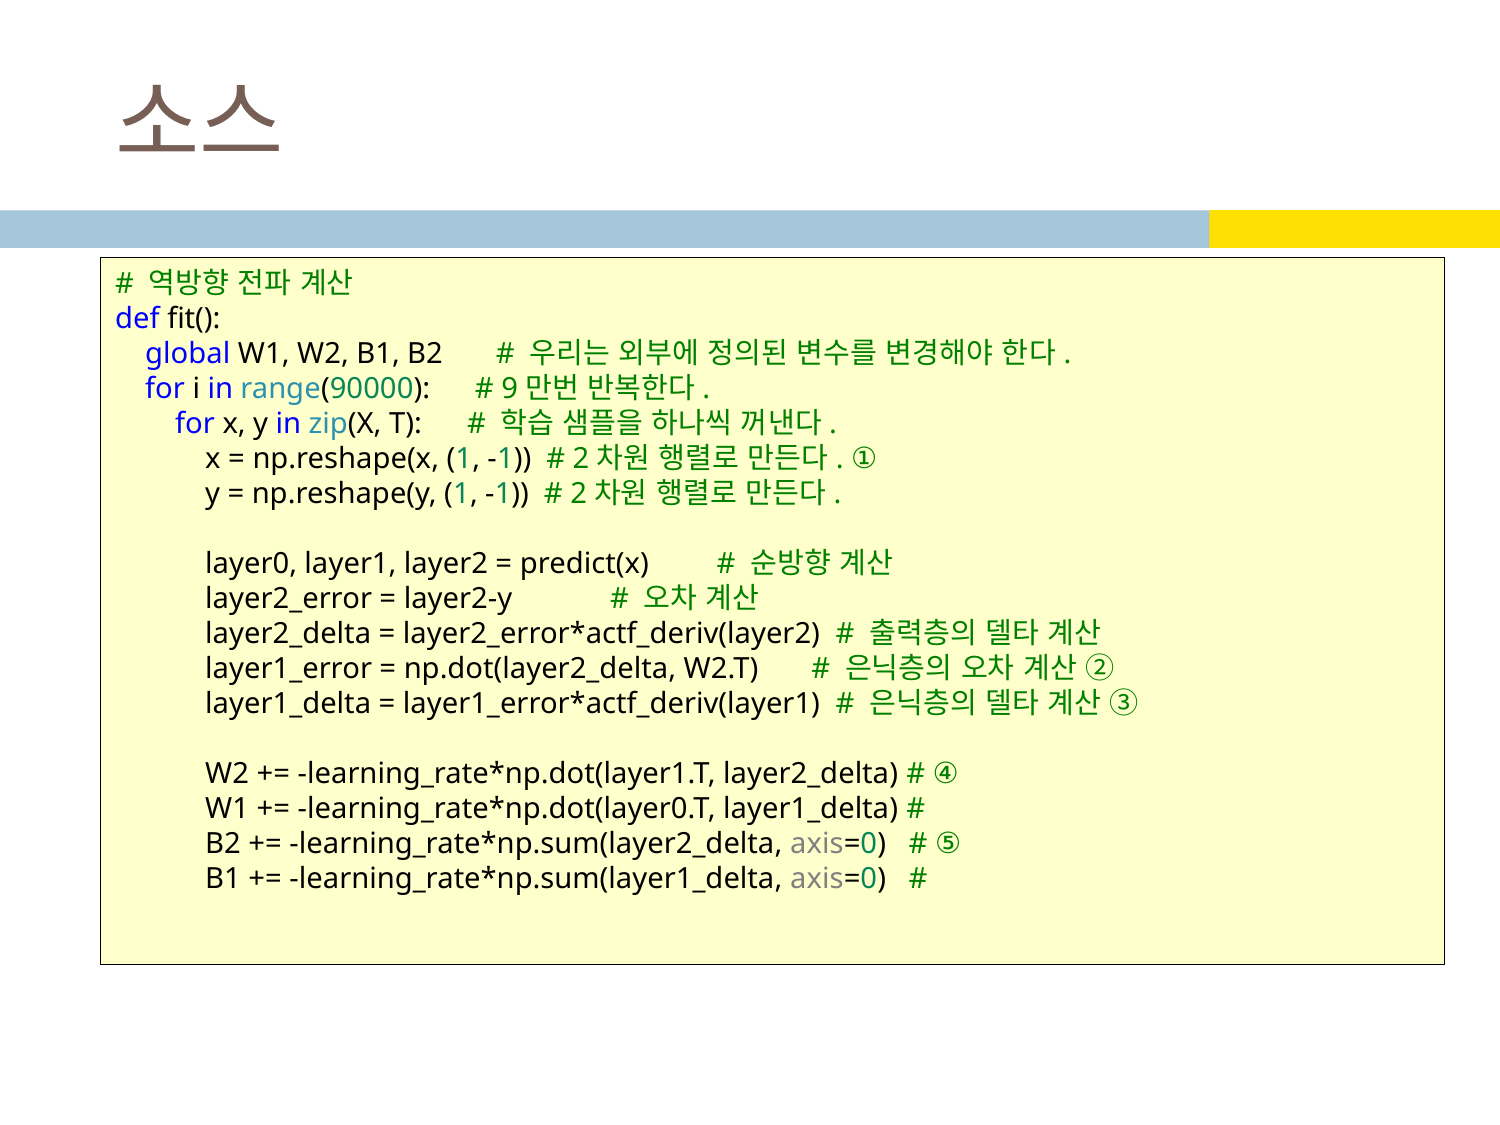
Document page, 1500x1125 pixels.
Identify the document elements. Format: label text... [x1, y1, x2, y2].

title 소스 [100, 37, 1438, 200]
text_box # 역방향 전파 계산 def fit(): global W1, W2, B1, B2 # 우리는 외부에 정의된 변수를 변경해야 한다. for i in range(90000): # 9만번 반복한다. for x, y in zip(X, T): # 학습 샘플을 하나씩 꺼낸다. x = np.reshape(x, (1, -1)) # 2차원 행렬로 만든다. ① y = np.reshape(y, (1, -1)) # 2차원 행렬로 만든다. layer0, layer1, layer2 = predict(x) # 순방향 계산 layer2_error = layer2-y # 오차 계산 layer2_delta = layer2_error*actf_deriv(layer2) # 출력층의 델타 계산 layer1_error = np.dot(layer2_delta, W2.T) # 은닉층의 오차 계산 ② layer1_delta = layer1_error*actf_deriv(layer1) # 은닉층의 델타 계산 ③ W2 += -learning_rate*np.dot(layer1.T, layer2_delta) # ④ W1 += -learning_rate*np.dot(layer0.T, layer1_delta) # B2 += -learning_rate*np.sum(layer2_delta, axis=0) # ⑤ B1 += -learning_rate*np.sum(layer1_delta, axis=0) # [100, 257, 1445, 965]
